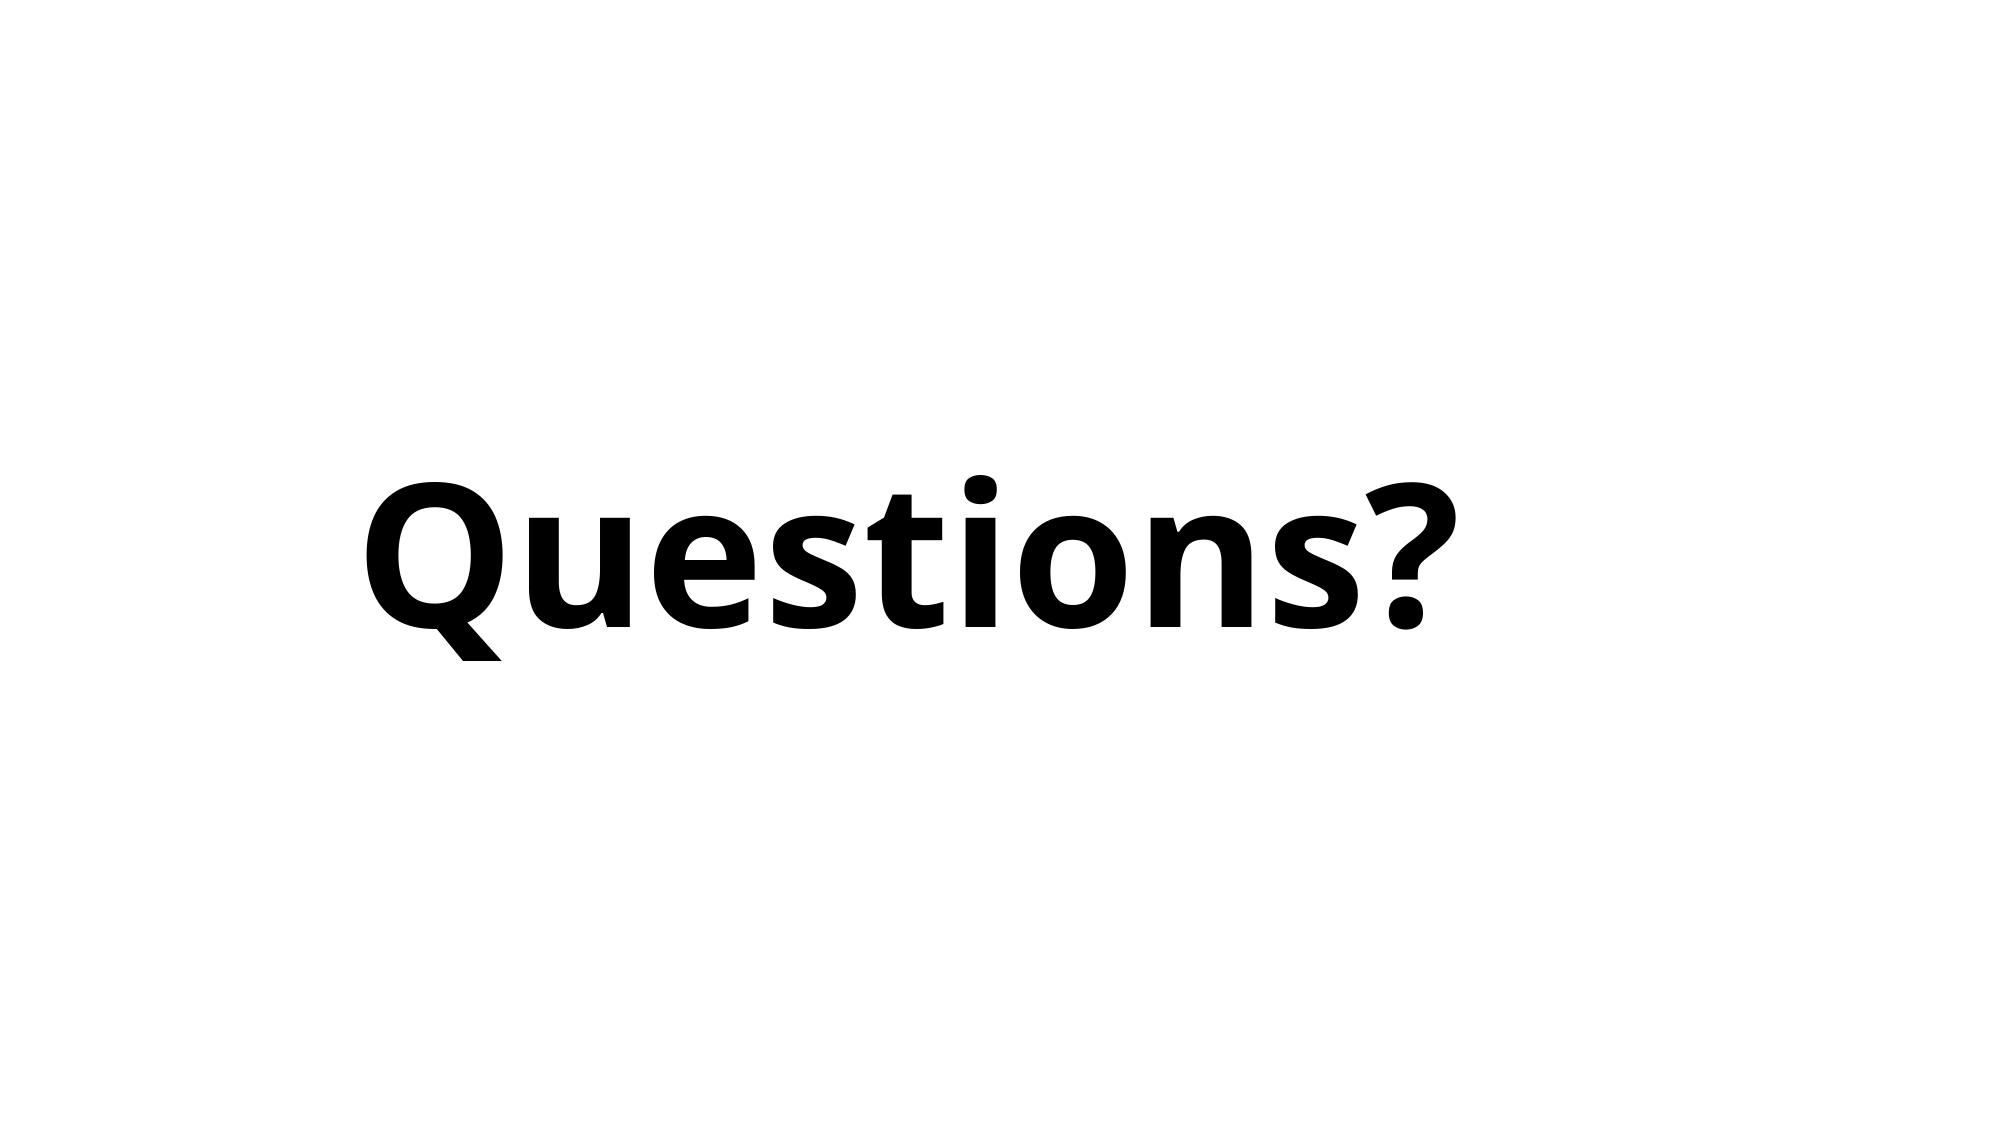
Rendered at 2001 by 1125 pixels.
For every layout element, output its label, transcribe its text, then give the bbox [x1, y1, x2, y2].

title Questions? [340, 233, 1660, 892]
